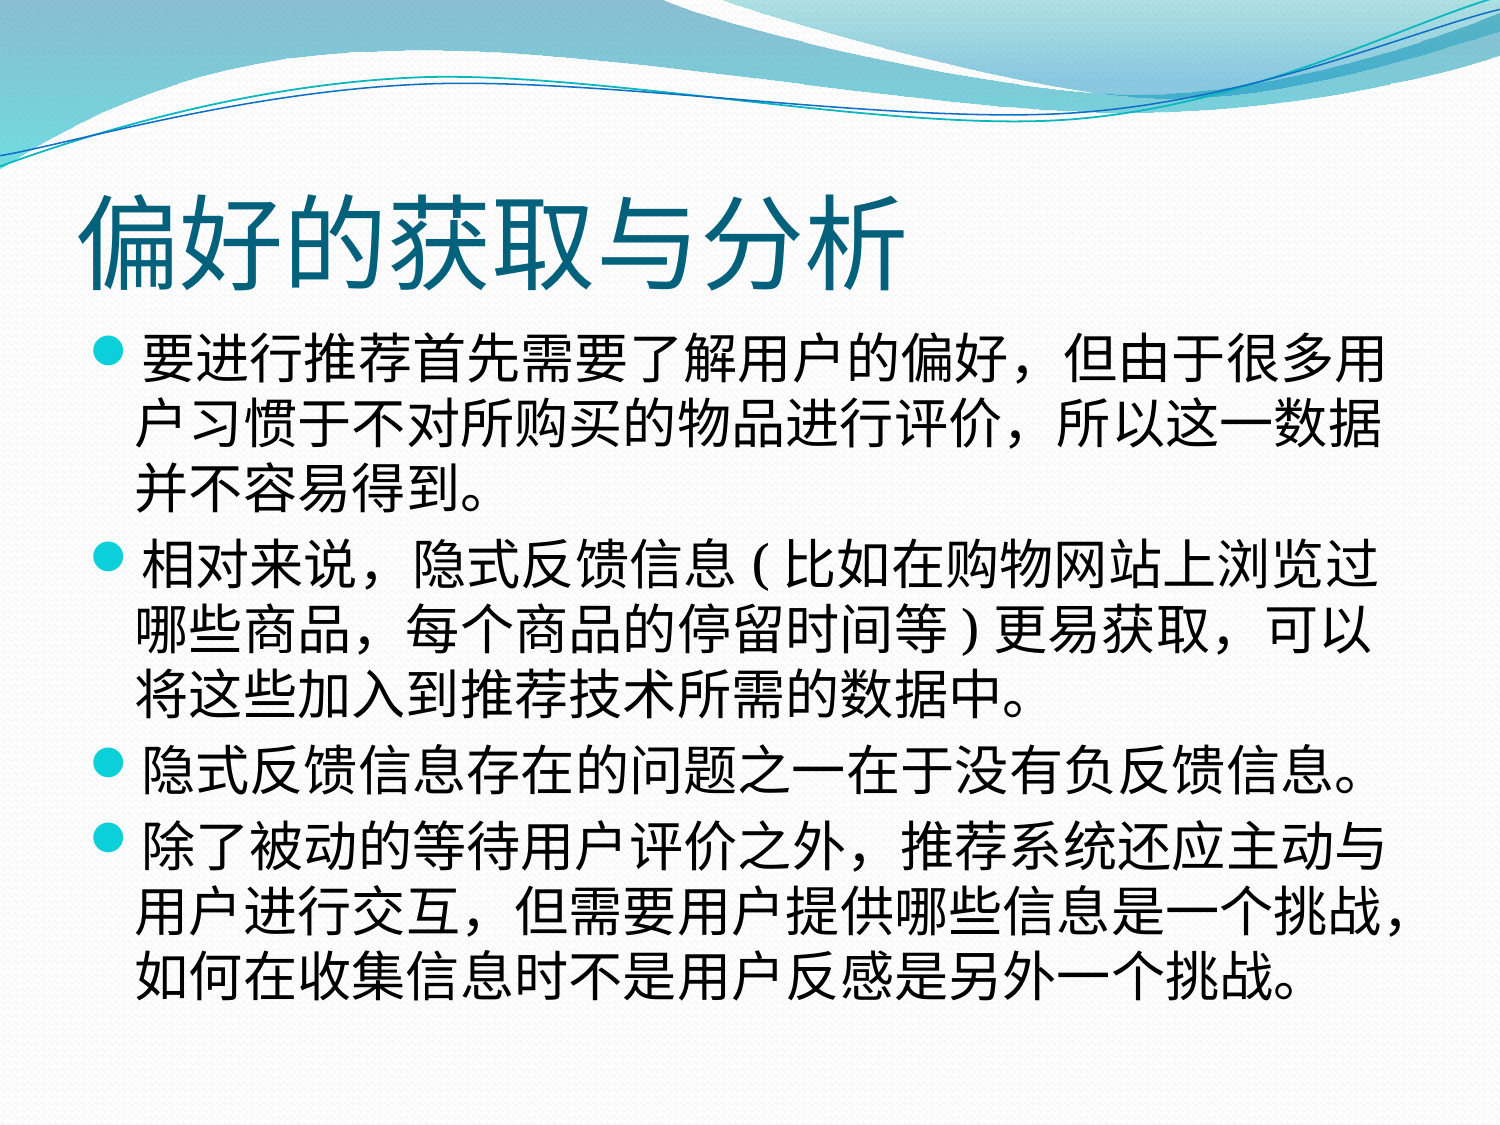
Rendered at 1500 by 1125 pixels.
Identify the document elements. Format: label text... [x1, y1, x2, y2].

title 偏好的获取与分析 [75, 115, 1425, 303]
list 要进行推荐首先需要了解用户的偏好，但由于很多用户习惯于不对所购买的物品进行评价，所以这一数据并不容易得到。 相对来说，隐式反馈信息(比如在购物网站上浏览过哪些商品，每个商品的停留时间等)更易获取，可以将这些加入到推荐技术所需的数据中。 隐式反馈信息存在的问题之一在于没有负反馈信息。 除了被动的等待用户评价之外，推荐系统还应主动与用户进行交互，但需要用户提供哪些信息是一个挑战，如何在收集信息时不是用户反感是另外一个挑战。 [75, 317, 1425, 1038]
